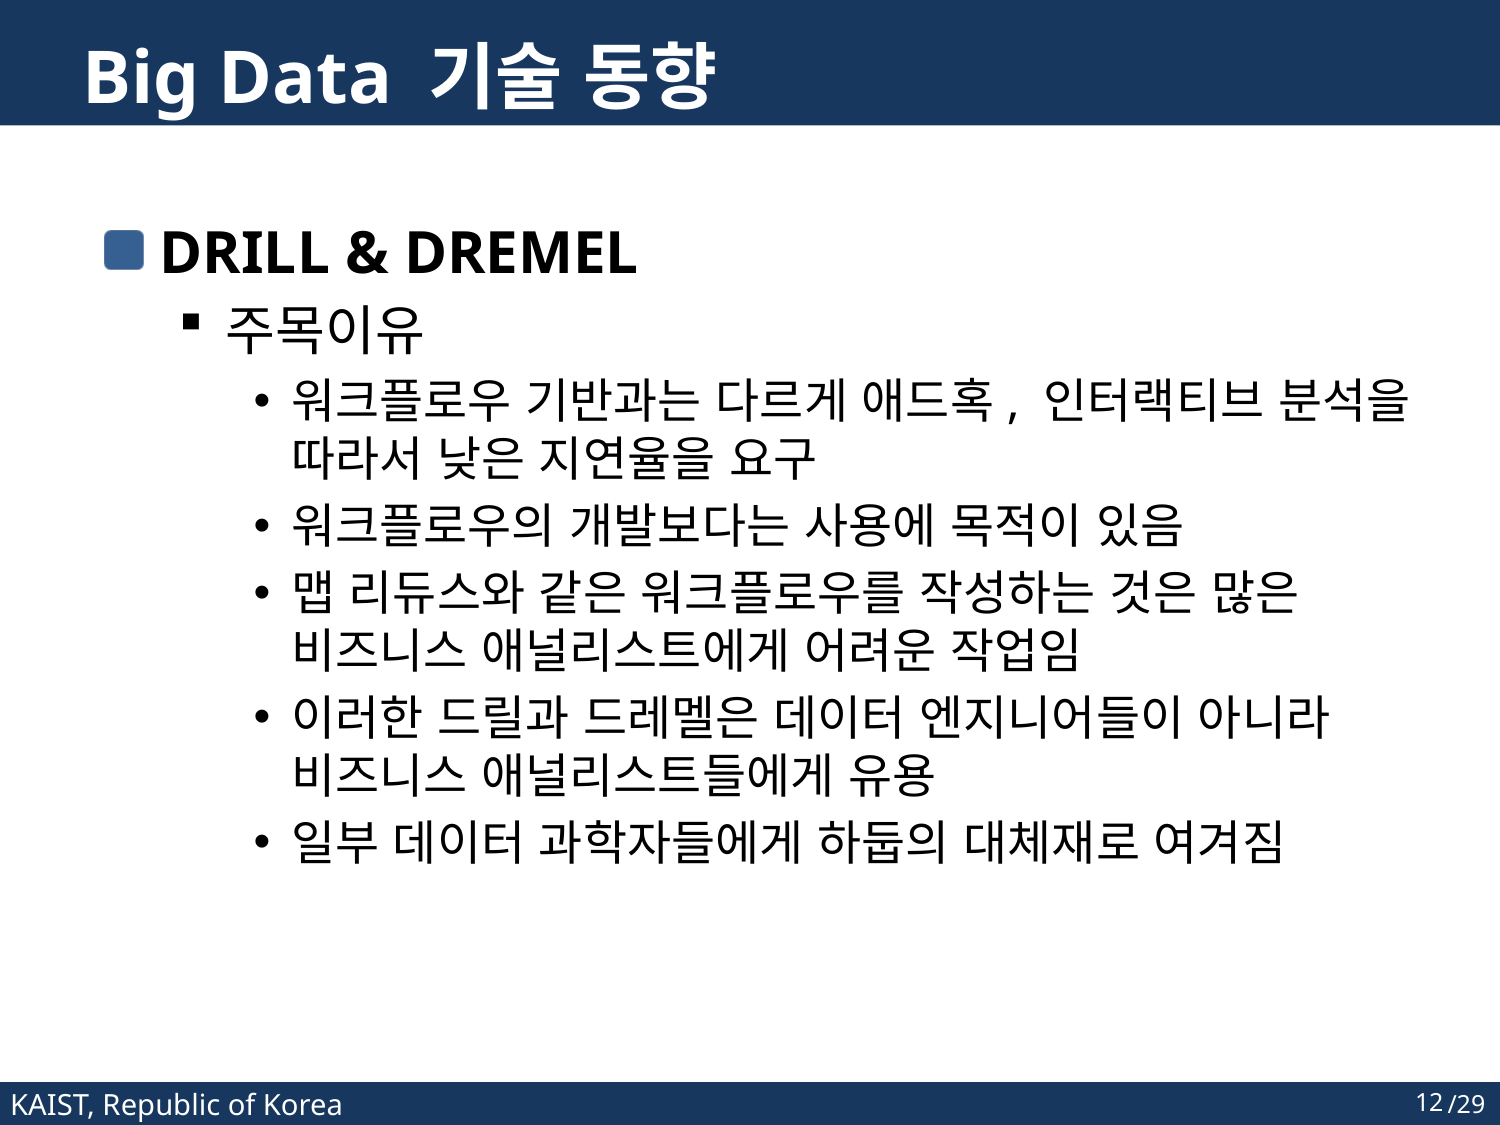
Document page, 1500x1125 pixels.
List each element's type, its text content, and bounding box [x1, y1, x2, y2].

list DRILL & DREMEL 주목이유 워크플로우 기반과는 다르게 애드혹, 인터랙티브 분석을 따라서 낮은 지연율을 요구 워크플로우의 개발보다는 사용에 목적이 있음 맵 리듀스와 같은 워크플로우를 작성하는 것은 많은 비즈니스 애널리스트에게 어려운 작업임 이러한 드릴과 드레멜은 데이터 엔지니어들이 아니라 비즈니스 애널리스트들에게 유용 일부 데이터 과학자들에게 하둡의 대체재로 여겨짐 [88, 208, 1459, 1024]
picture [103, 229, 145, 271]
slide_number 12 [1108, 1073, 1459, 1125]
title Big Data 기술 동향 [67, 11, 1417, 138]
